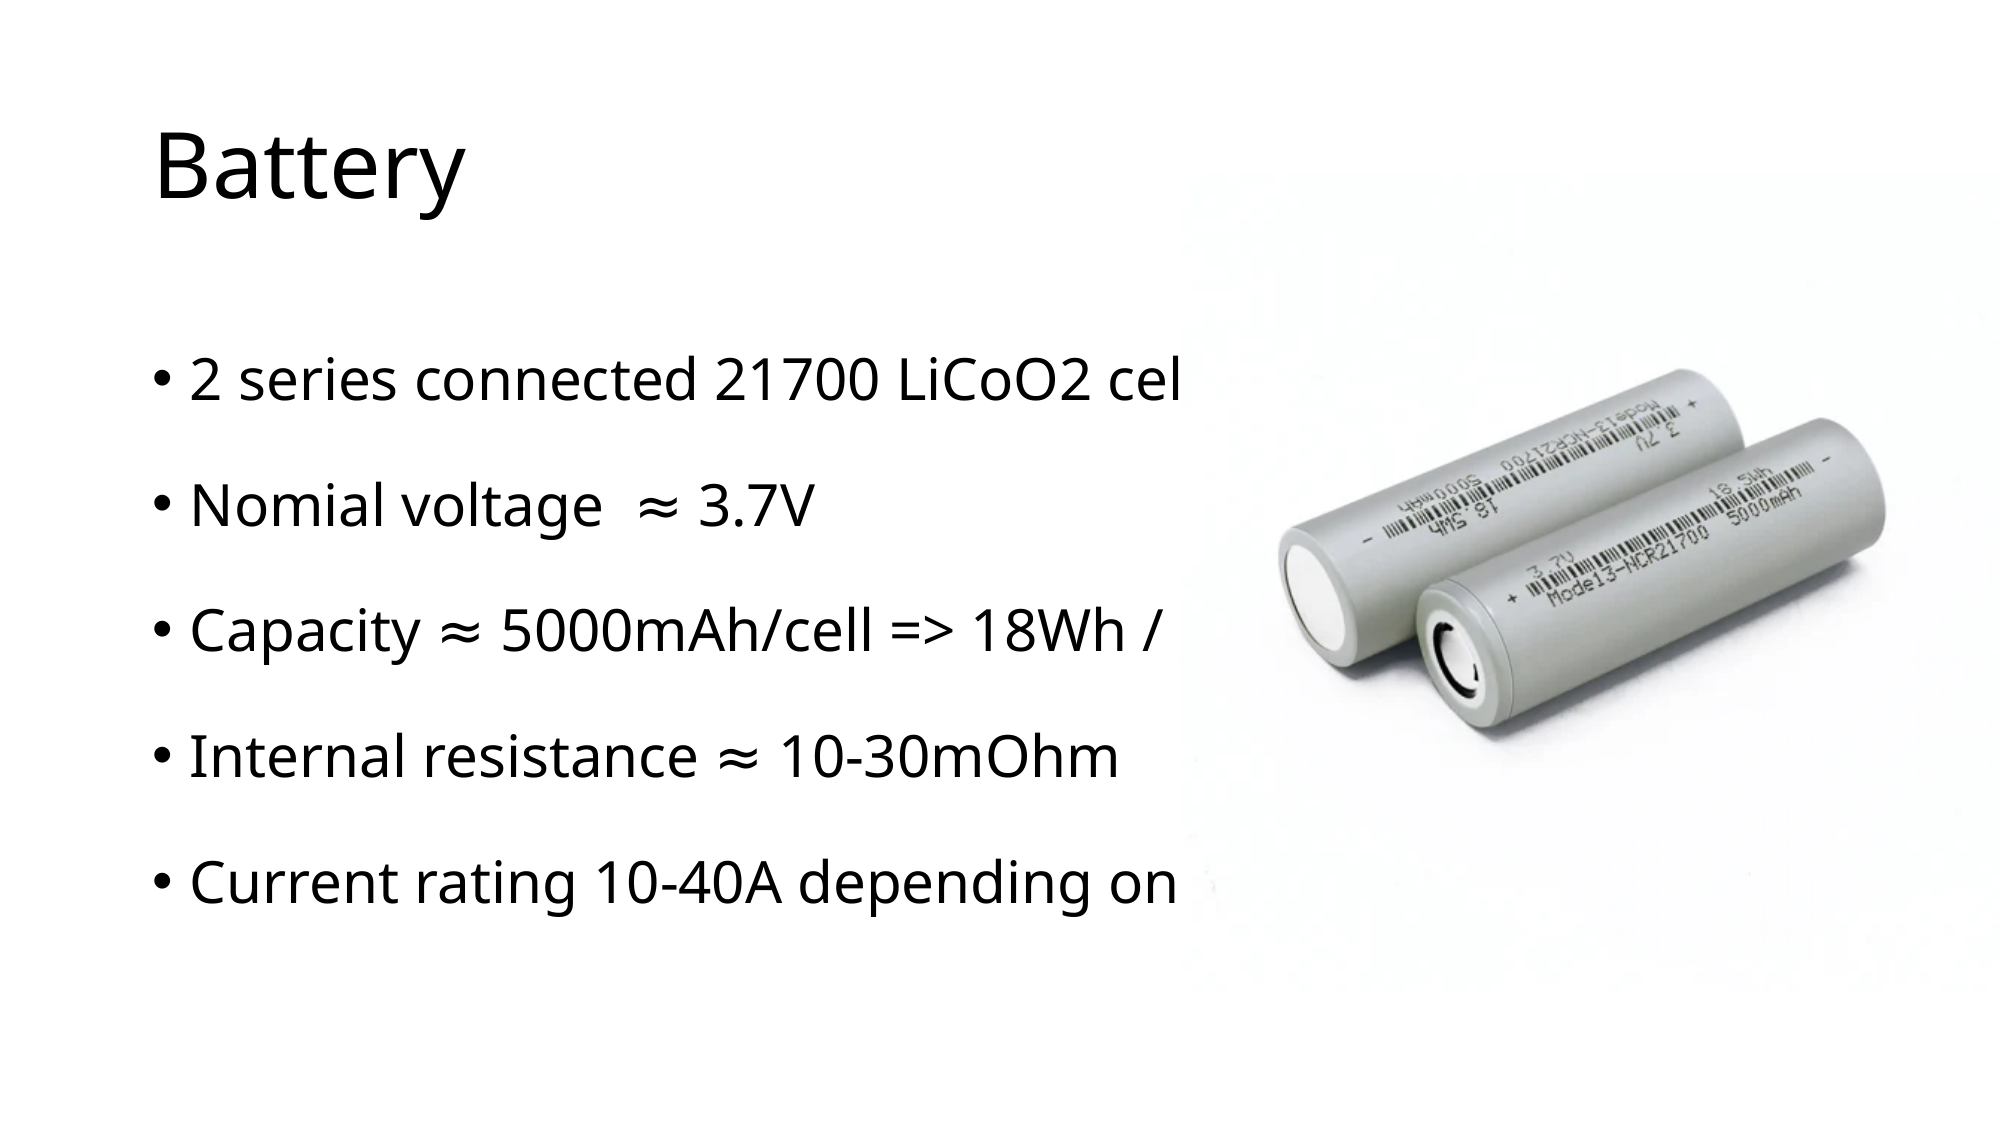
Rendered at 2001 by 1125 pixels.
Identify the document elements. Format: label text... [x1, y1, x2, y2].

list 2 series connected 21700 LiCoO2 cell Nomial voltage ≈ 3.7V Capacity ≈ 5000mAh/cell => 18Wh / cell Internal resistance ≈ 10-30mOhm Current rating 10-40A depending on cell [137, 299, 1863, 1014]
picture [1180, 171, 2000, 993]
title Battery [137, 59, 1863, 278]
